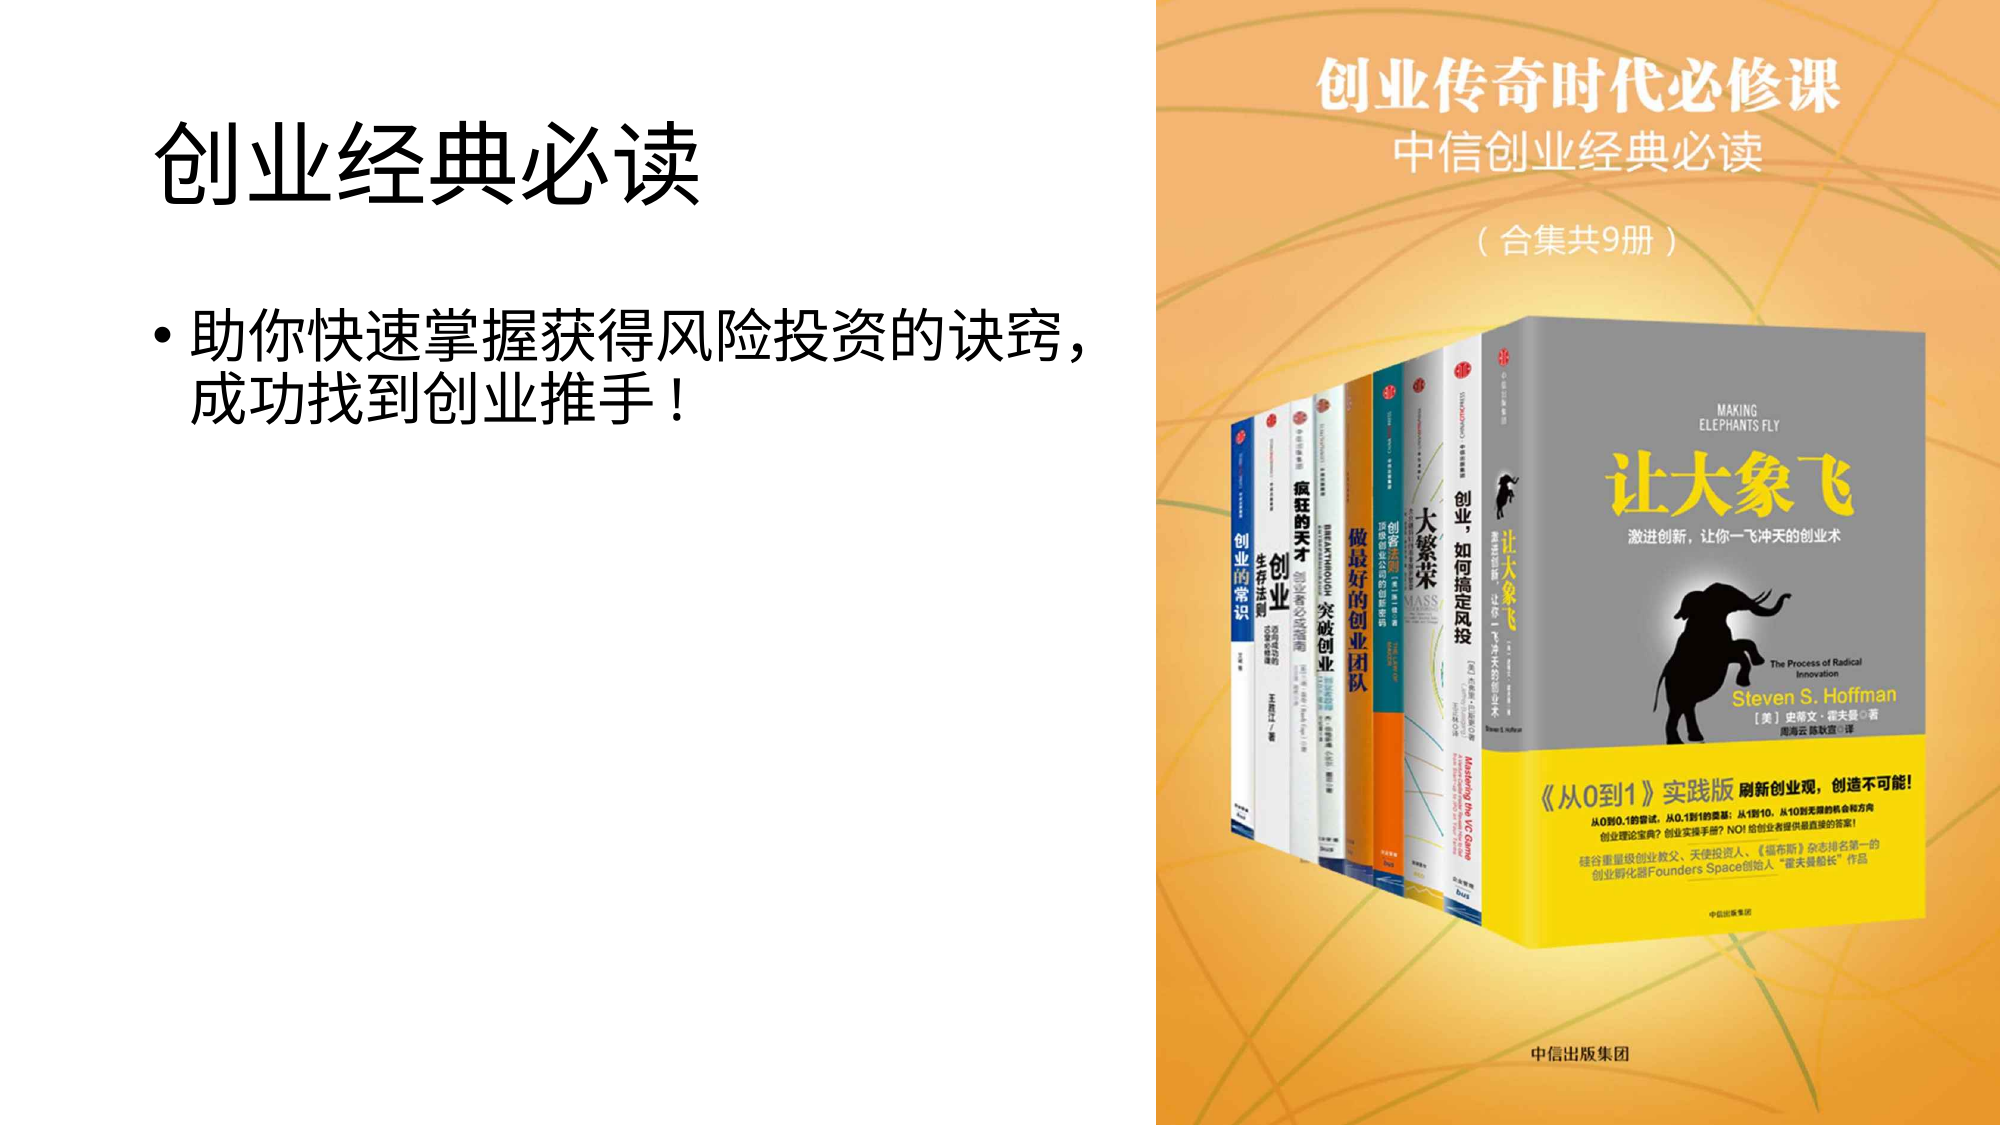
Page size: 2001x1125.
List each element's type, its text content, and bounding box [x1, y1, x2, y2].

title 创业经典必读 [137, 59, 1156, 278]
list 助你快速掌握获得风险投资的诀窍，成功找到创业推手! [137, 299, 1156, 1014]
picture [1156, 0, 2000, 1125]
